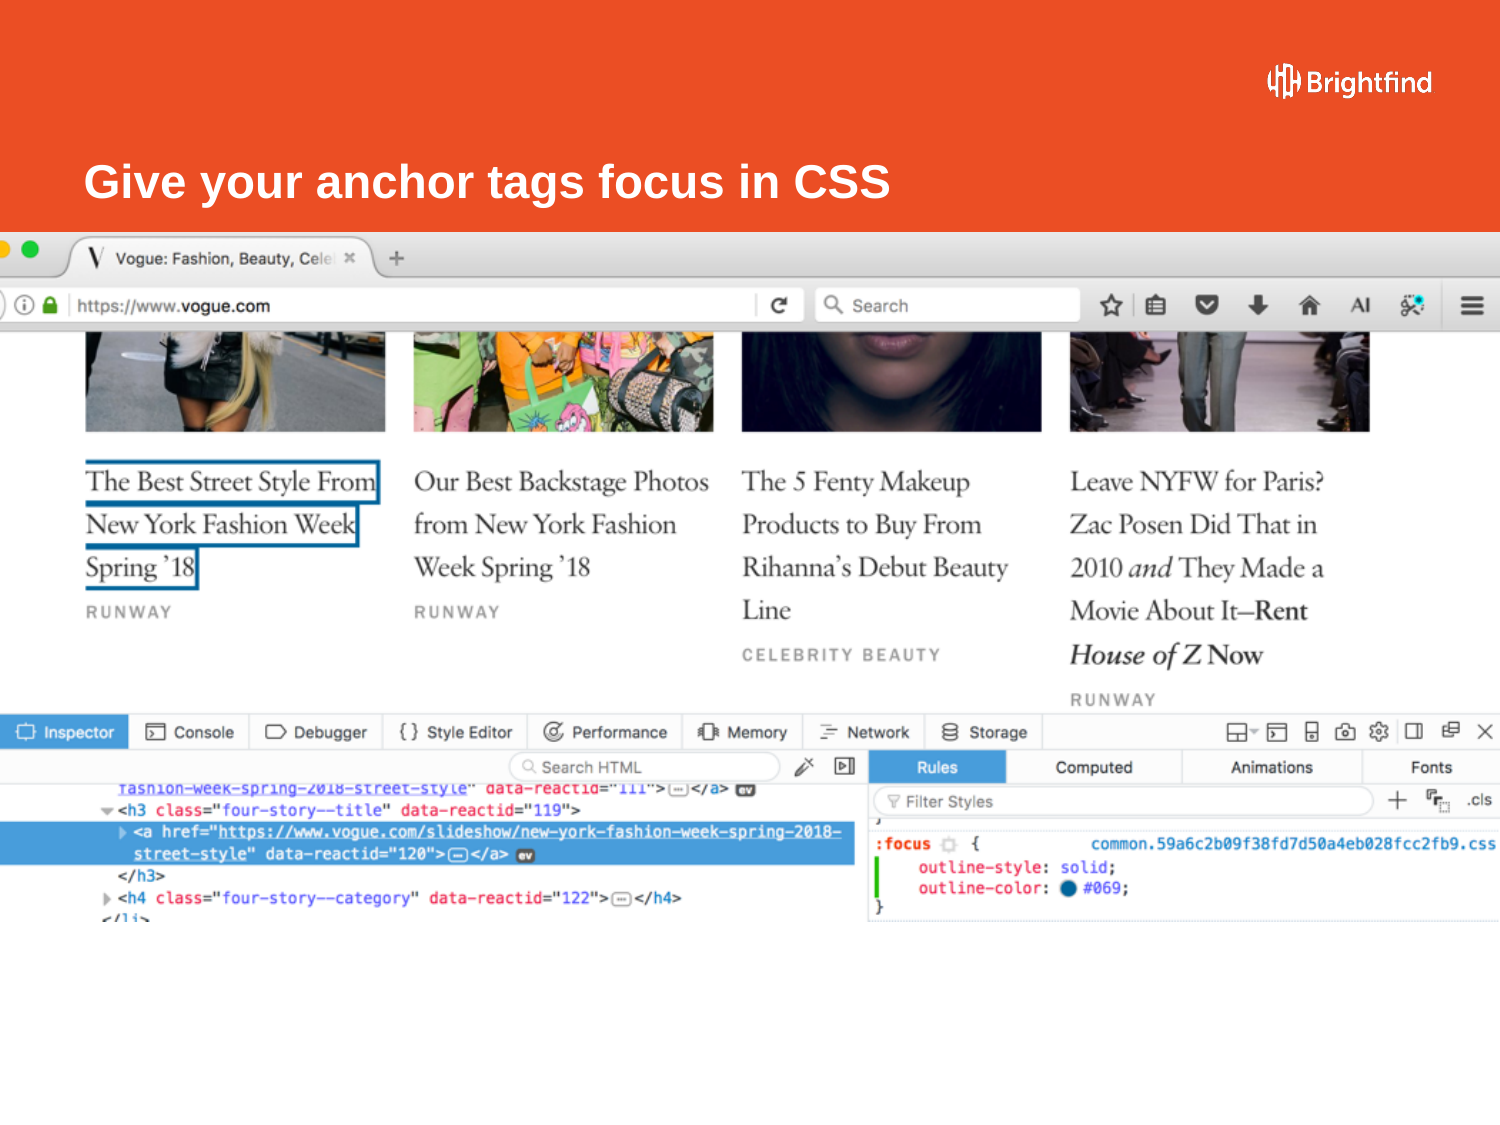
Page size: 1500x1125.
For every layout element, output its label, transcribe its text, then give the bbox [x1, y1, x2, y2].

title Give your anchor tags focus in CSS [68, 143, 1428, 217]
picture [0, 232, 1500, 923]
